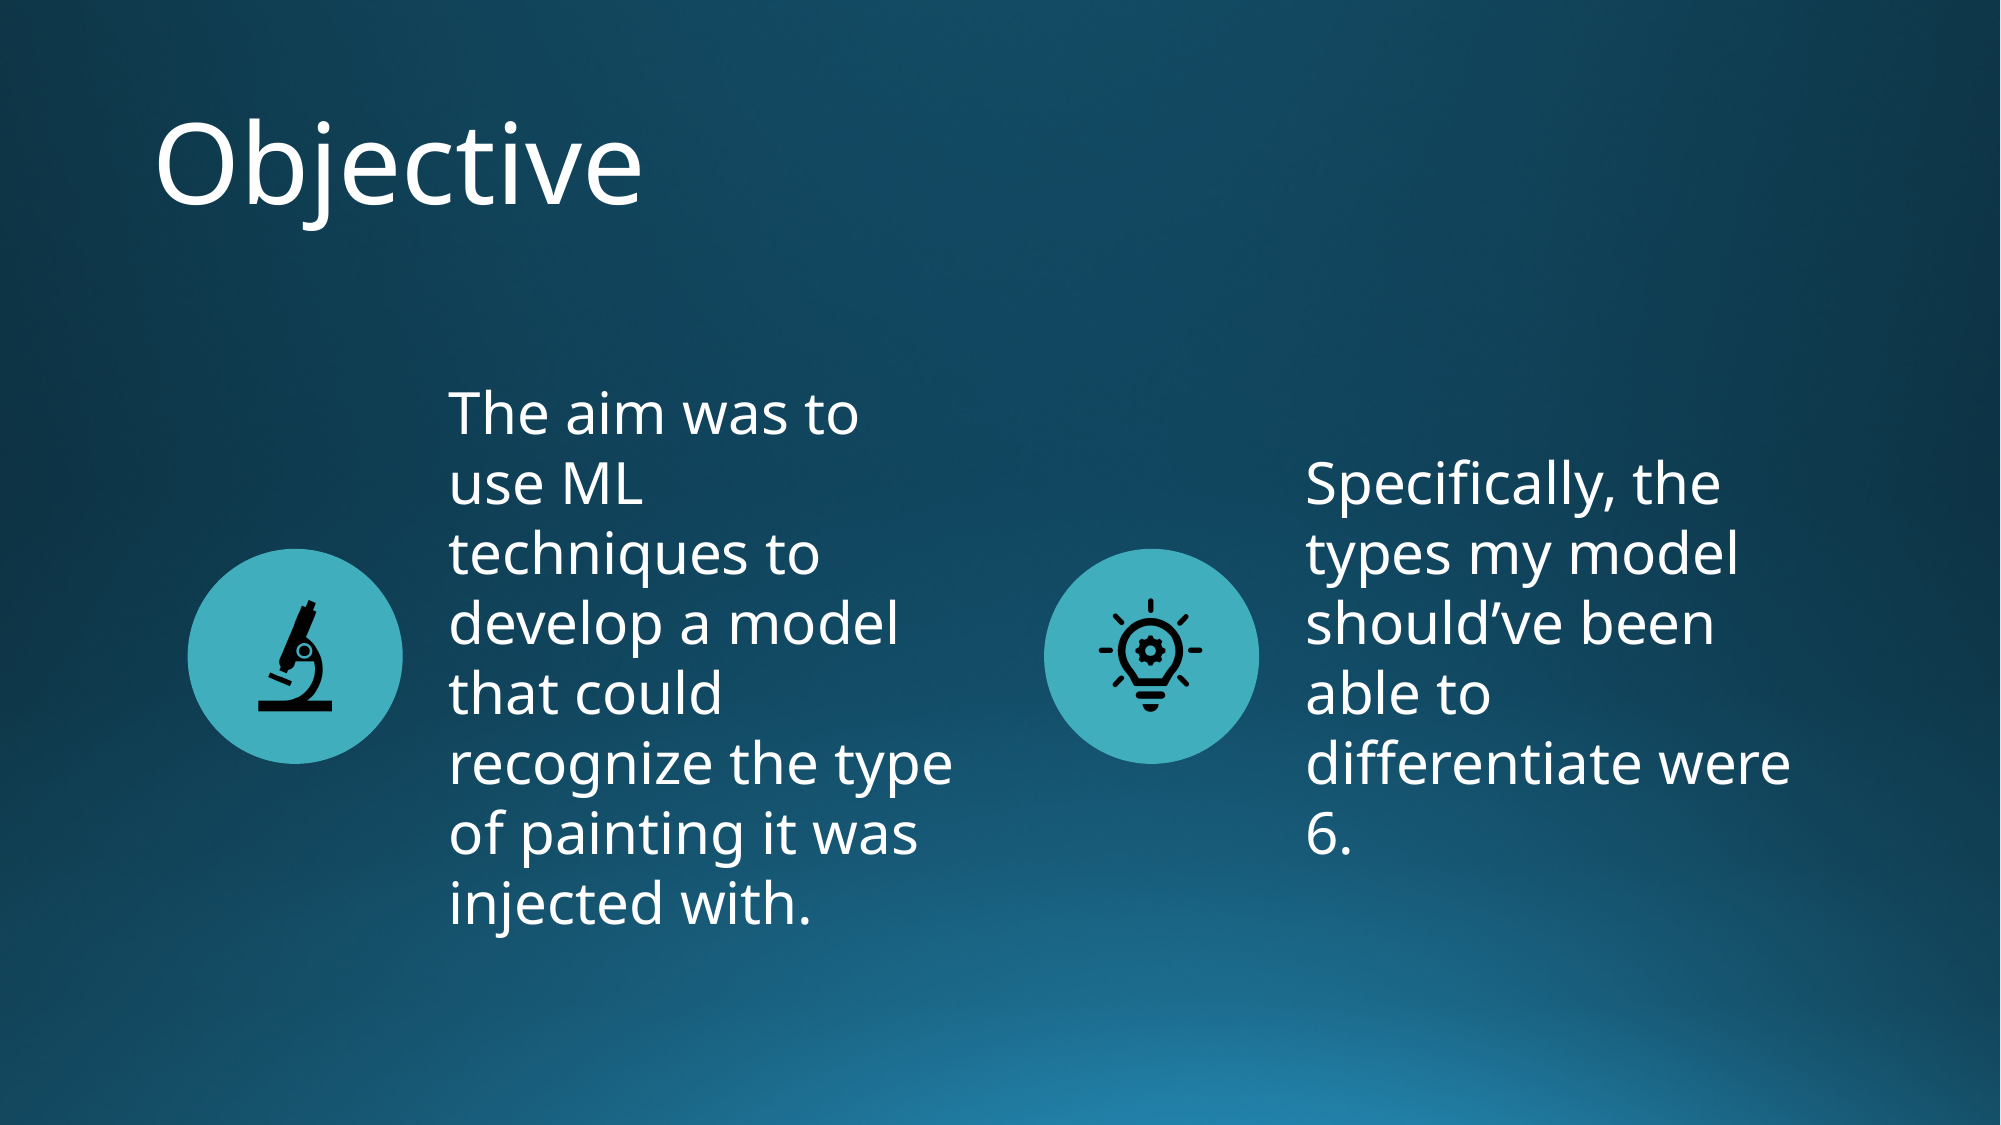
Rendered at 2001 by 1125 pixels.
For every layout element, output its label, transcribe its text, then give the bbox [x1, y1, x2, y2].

title Objective [137, 59, 1863, 278]
picture [0, 0, 2001, 1125]
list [160, 299, 1840, 1014]
